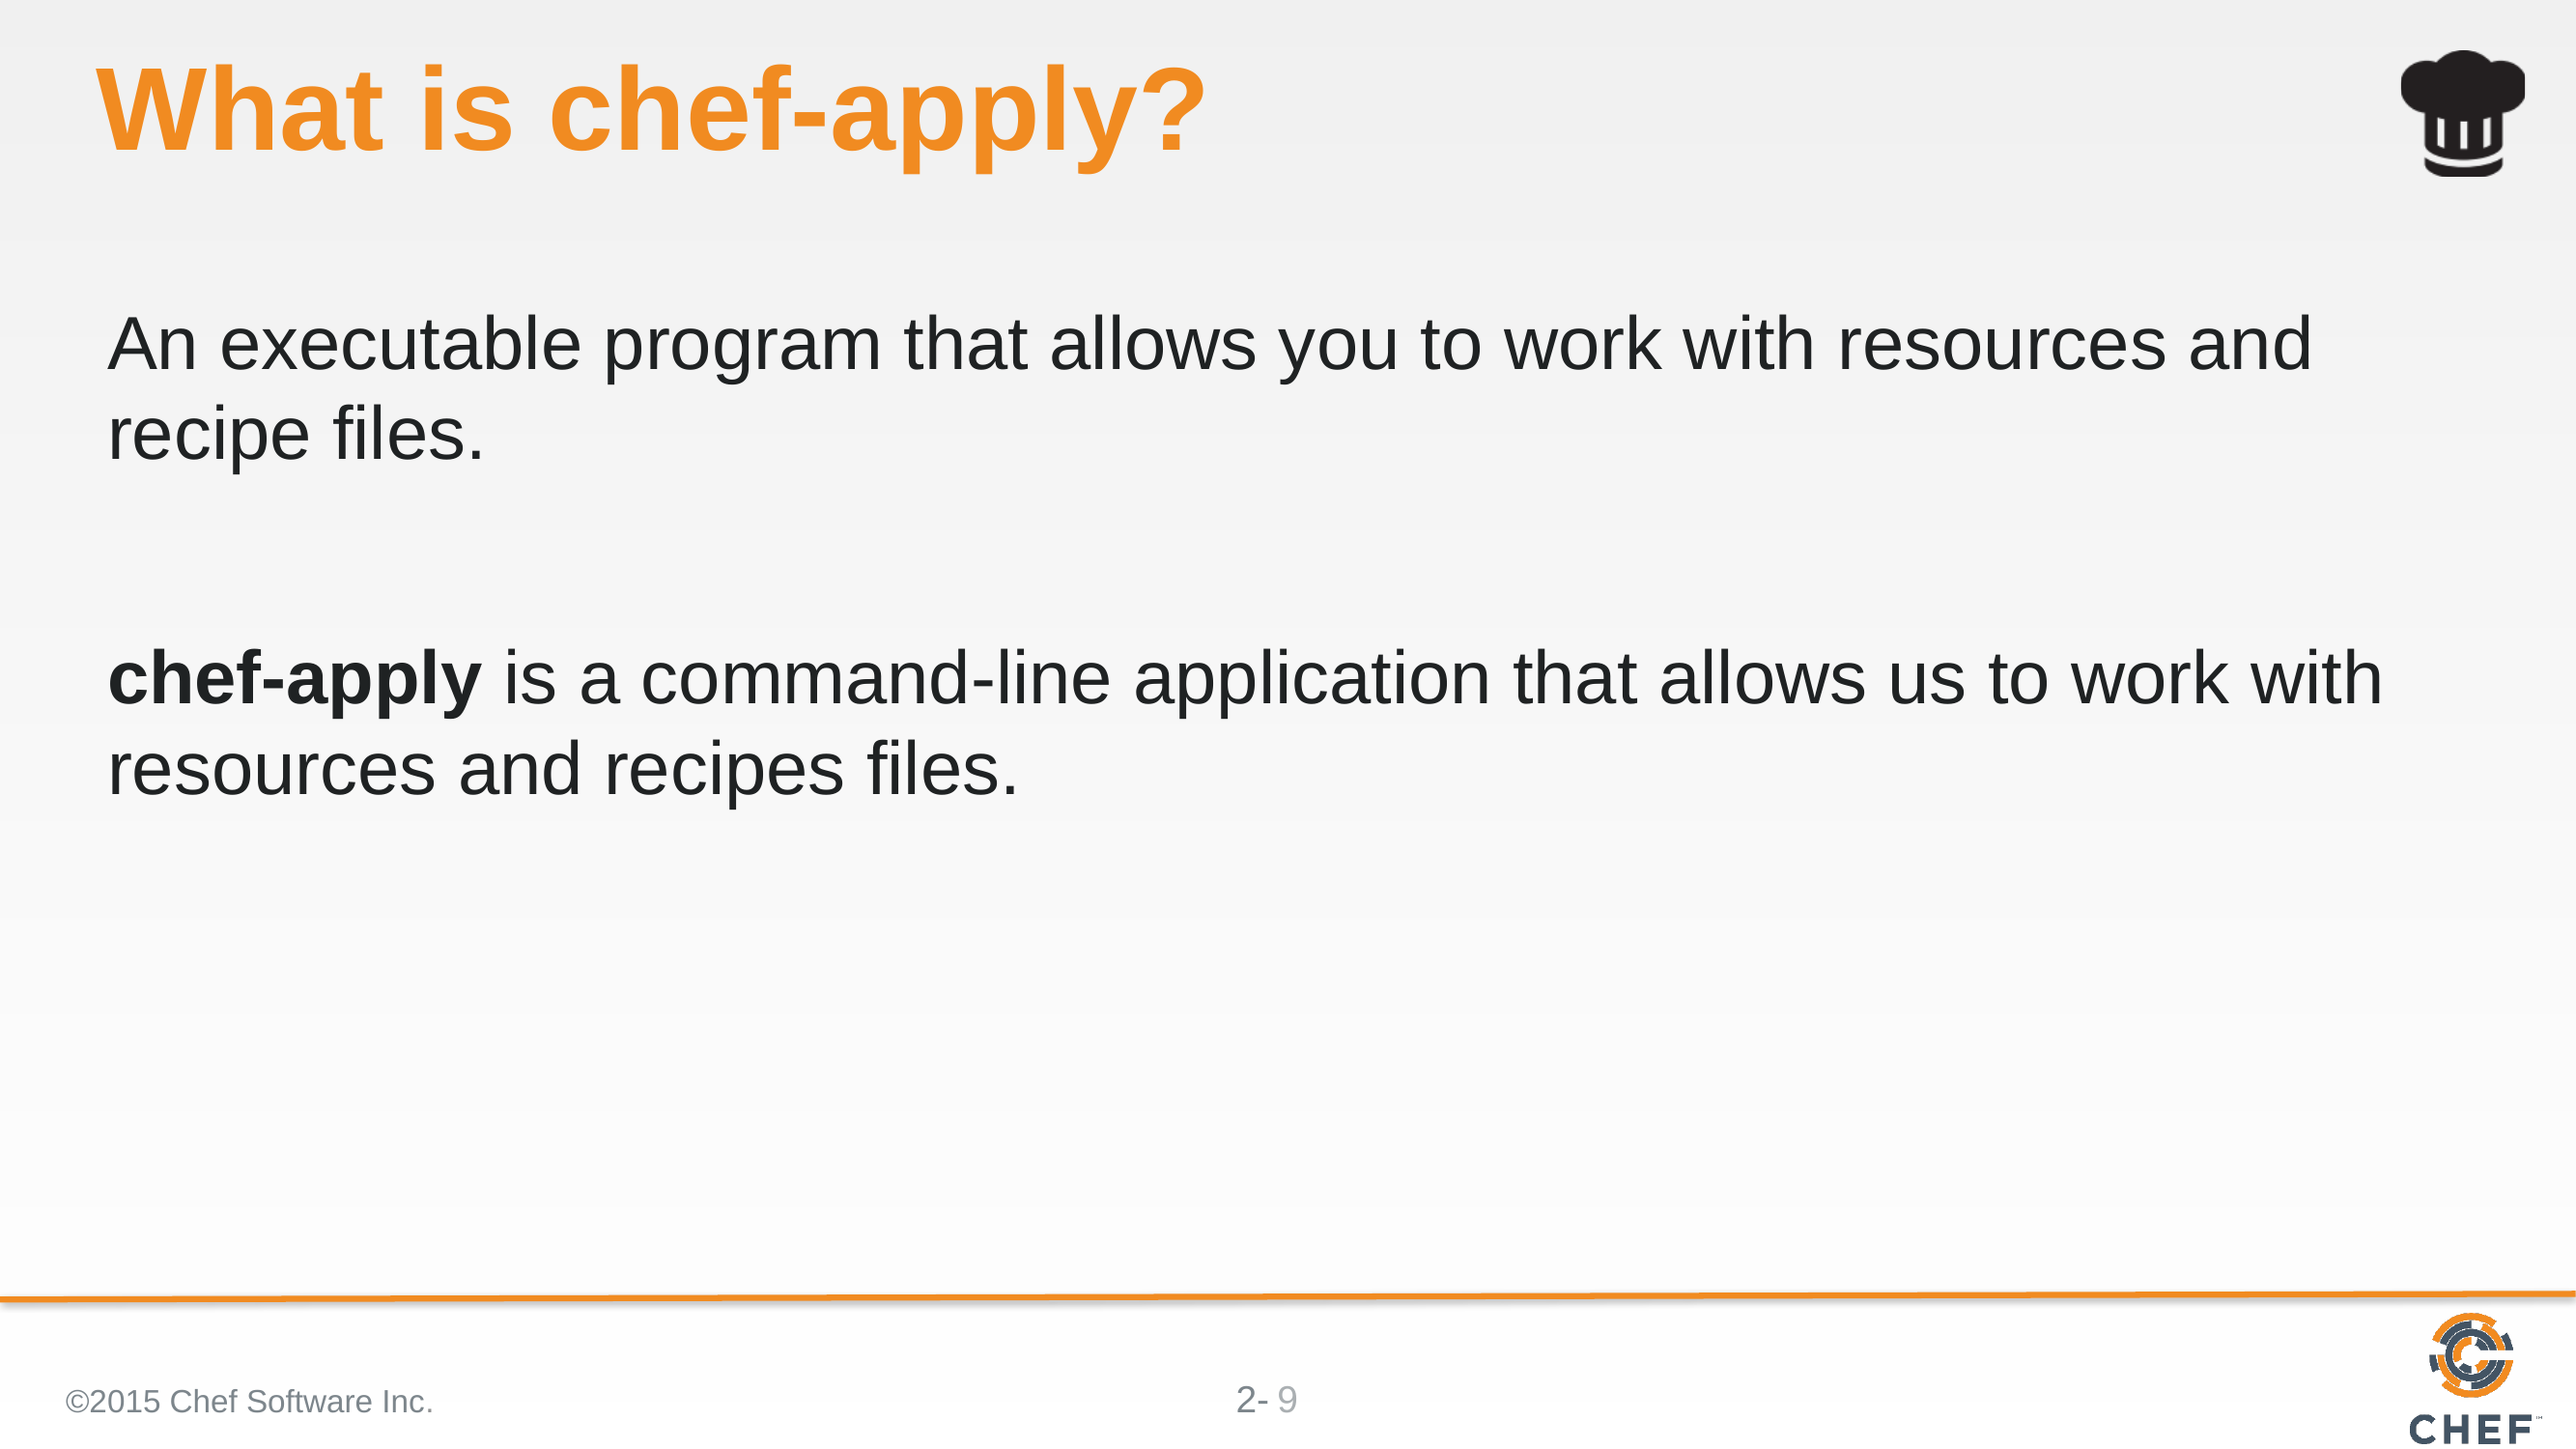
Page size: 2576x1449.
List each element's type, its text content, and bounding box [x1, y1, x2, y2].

footer ©2015 Chef Software Inc. [51, 1359, 952, 1440]
title What is chef-apply? [96, 48, 2463, 180]
picture [2399, 1297, 2550, 1449]
slide_number 9 [998, 1359, 1578, 1437]
list An executable program that allows you to work with resources and recipe files. chef-apply is a command-line application that allows us to work with resources and recipes files. [107, 294, 2469, 1142]
